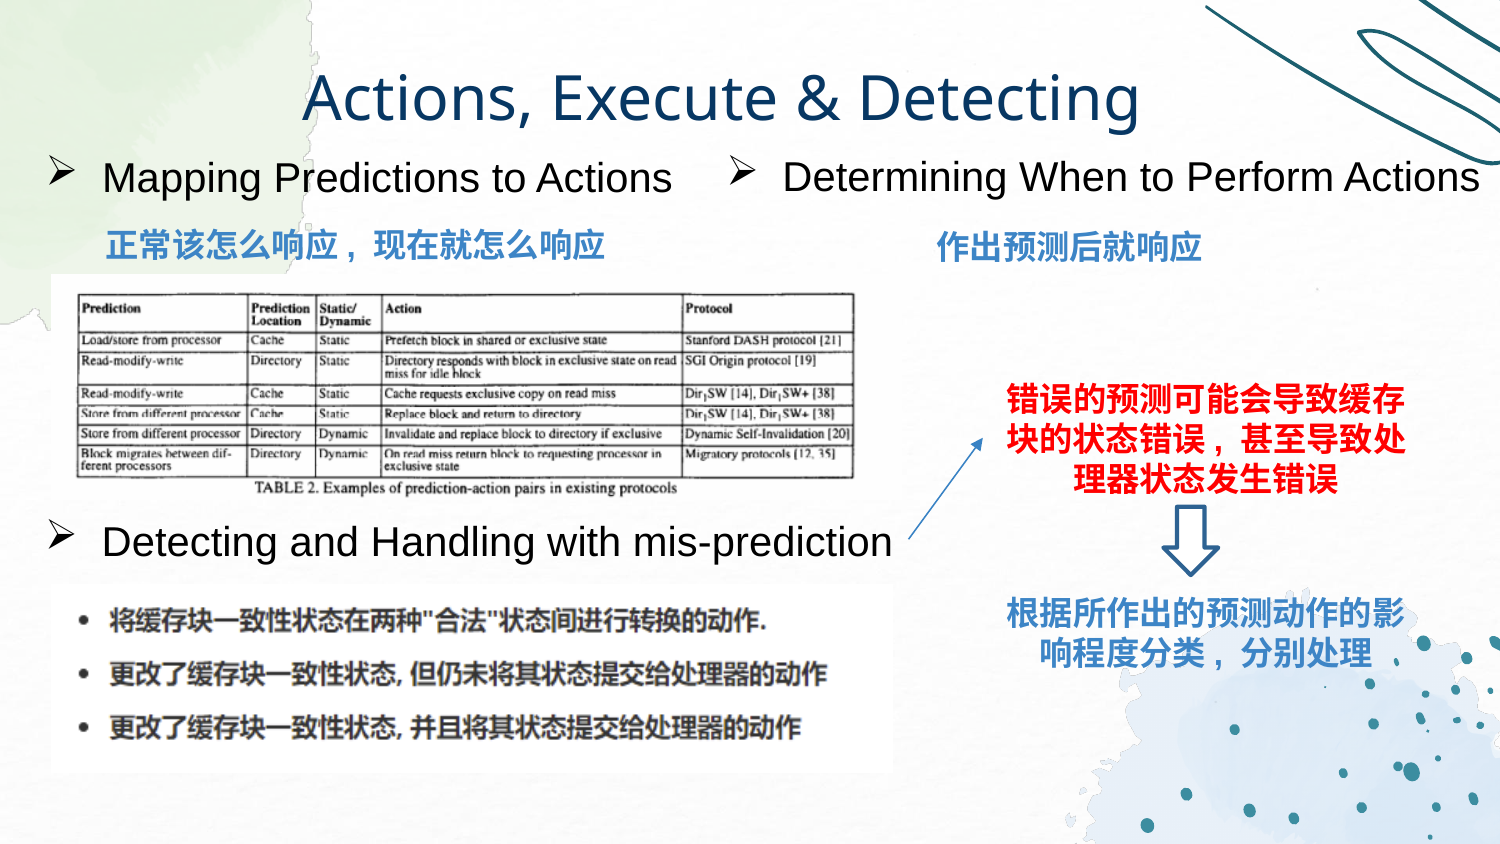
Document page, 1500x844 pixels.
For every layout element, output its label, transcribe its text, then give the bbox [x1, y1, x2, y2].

text_box Determining When to Perform Actions [711, 142, 1497, 208]
text_box Mapping Predictions to Actions [30, 143, 689, 209]
picture [1428, 0, 1500, 46]
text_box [911, 438, 983, 540]
text_box 根据所作出的预测动作的影响程度分类, 分别处理 [982, 584, 1430, 680]
text_box 作出预测后就响应 [814, 218, 1325, 274]
picture [0, 0, 1500, 844]
text_box Detecting and Handling with mis-prediction [30, 506, 909, 572]
picture [1361, 106, 1430, 142]
text_box 正常该怎么响应, 现在就怎么响应 [68, 217, 644, 273]
picture [1363, 33, 1500, 128]
text_box [1161, 504, 1221, 578]
text_box 错误的预测可能会导致缓存块的状态错误, 甚至导致处理器状态发生错误 [982, 370, 1430, 506]
title Actions, Execute & Detecting [101, 48, 1361, 144]
